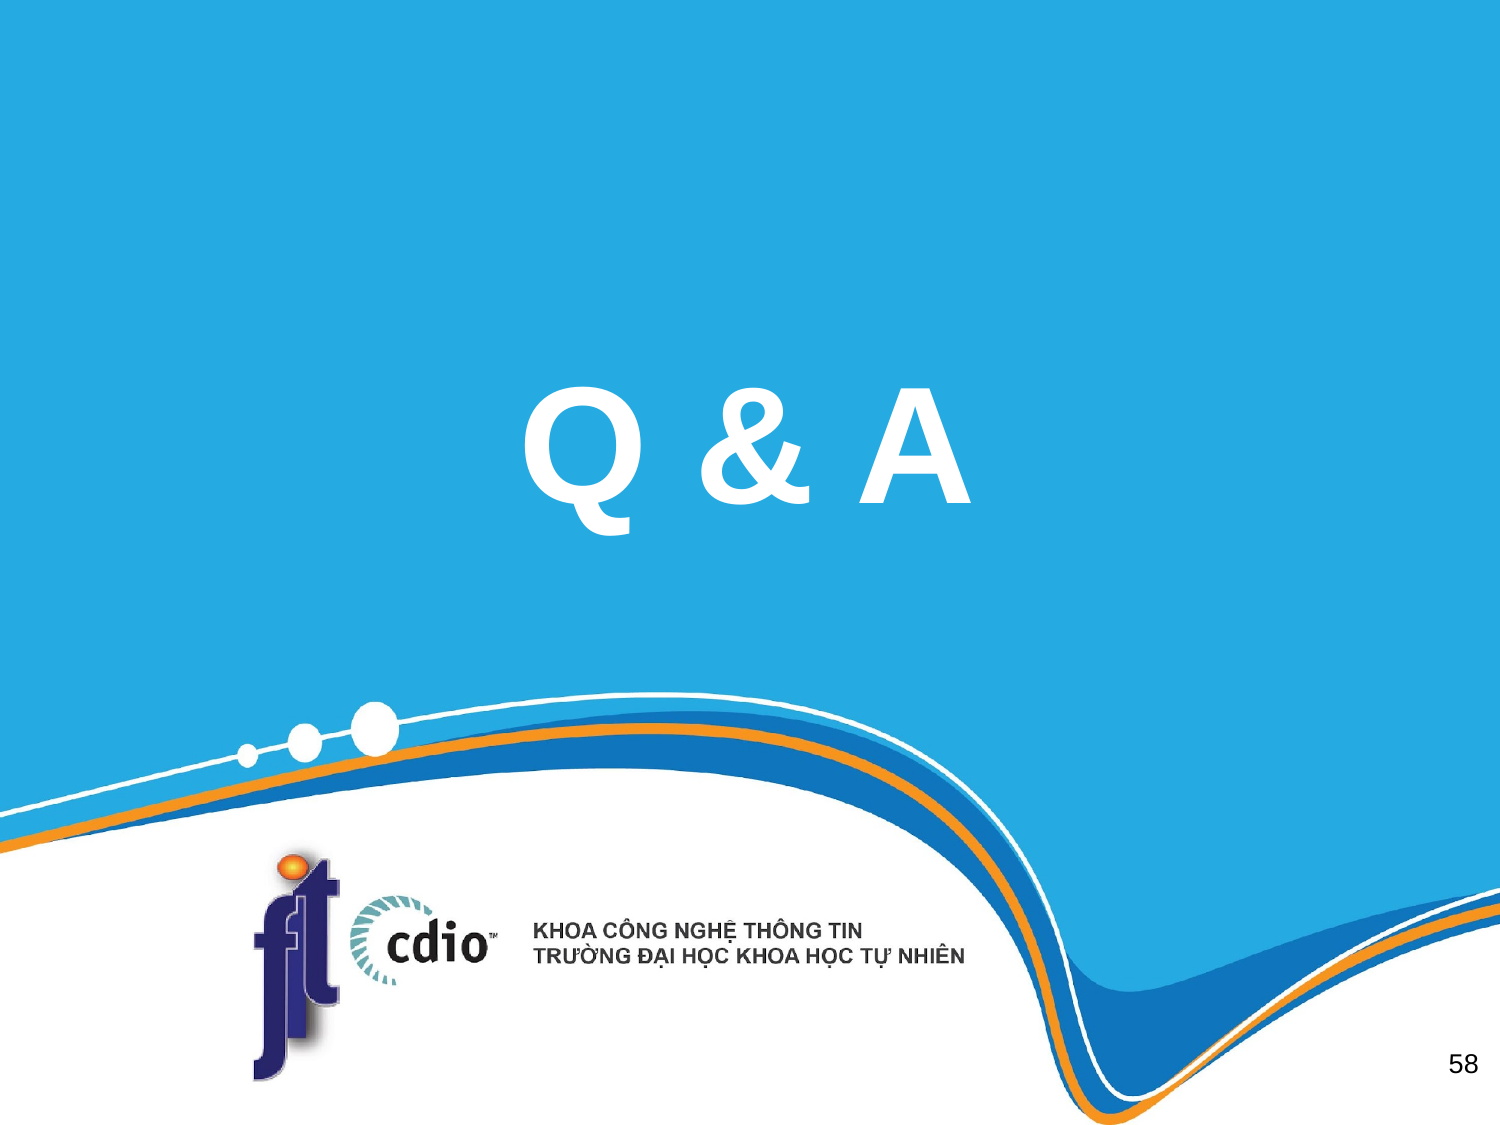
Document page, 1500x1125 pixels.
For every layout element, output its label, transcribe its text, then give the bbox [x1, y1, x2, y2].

title Q & A [178, 359, 1318, 514]
picture [0, 0, 1500, 1125]
slide_number ‹#› [1403, 1038, 1494, 1125]
